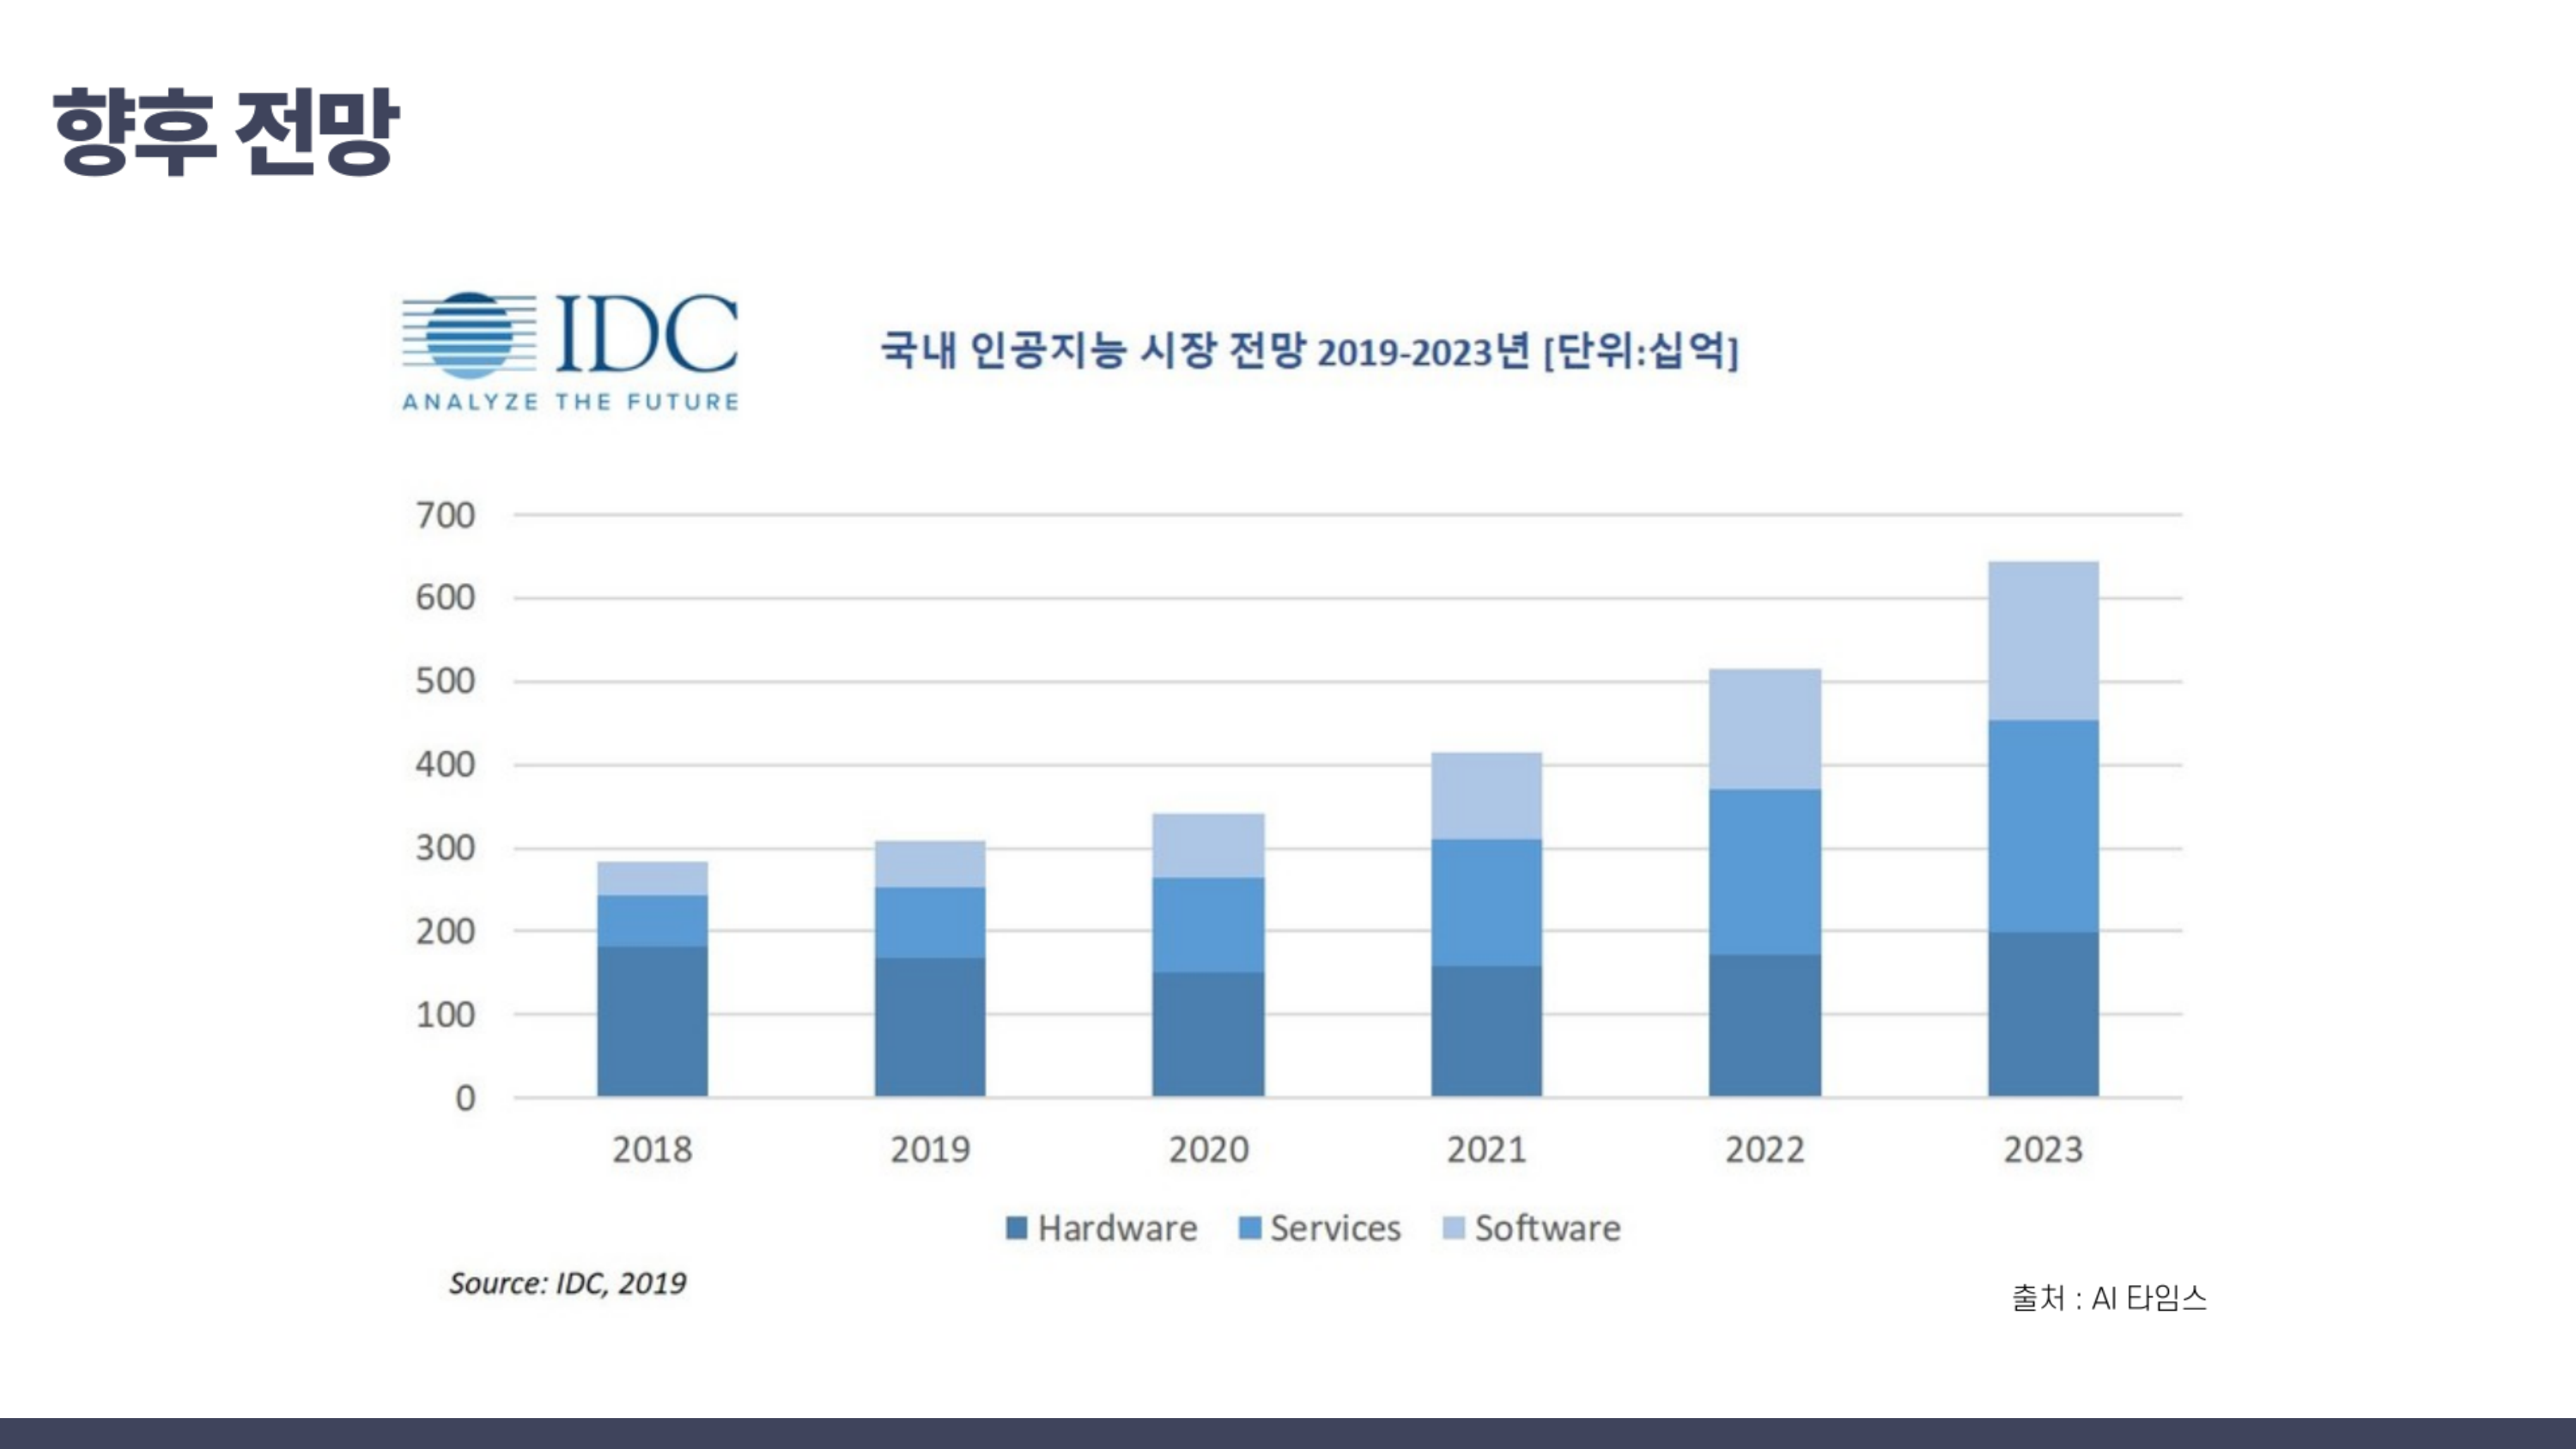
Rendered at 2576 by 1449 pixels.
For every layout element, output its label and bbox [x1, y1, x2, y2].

text_box [327, 229, 2220, 1323]
picture [1981, 1270, 2249, 1346]
text_box [0, 1418, 2576, 1449]
picture [21, 34, 487, 292]
